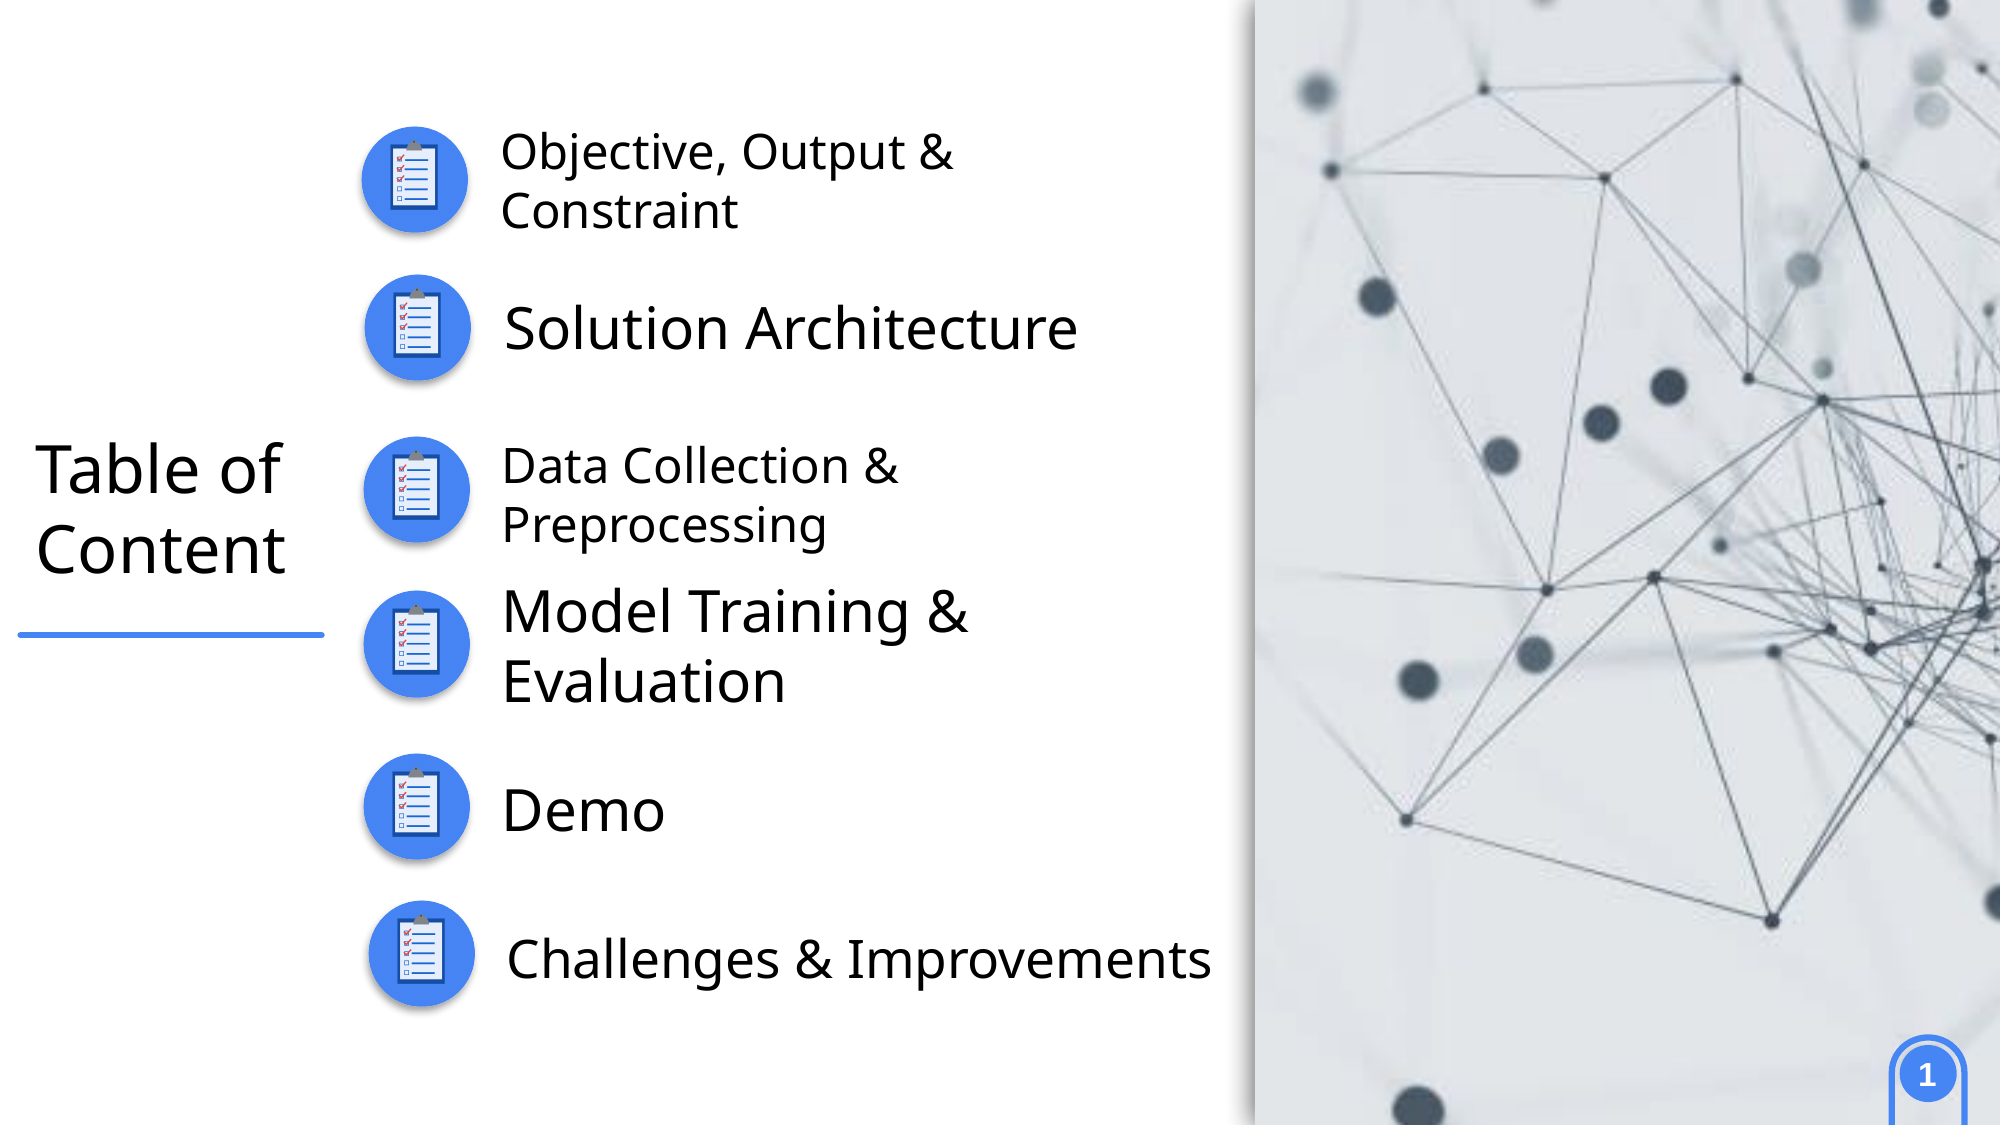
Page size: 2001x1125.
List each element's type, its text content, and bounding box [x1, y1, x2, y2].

picture [367, 900, 475, 1007]
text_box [20, 419, 322, 636]
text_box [1891, 1037, 1969, 1125]
text_box Solution Architecture [489, 260, 1165, 393]
text_box Model Training & Evaluation [486, 577, 1090, 711]
text_box Objective, Output & Constraint [485, 113, 1214, 246]
picture [364, 274, 471, 381]
text_box Challenges & Improvements [491, 890, 1237, 1024]
text_box Demo [486, 741, 1191, 875]
picture [1254, 0, 2000, 1125]
picture [361, 126, 468, 233]
picture [363, 753, 470, 860]
picture [363, 436, 470, 543]
text_box Data Collection & Preprocessing [486, 427, 1090, 560]
picture [363, 590, 470, 698]
